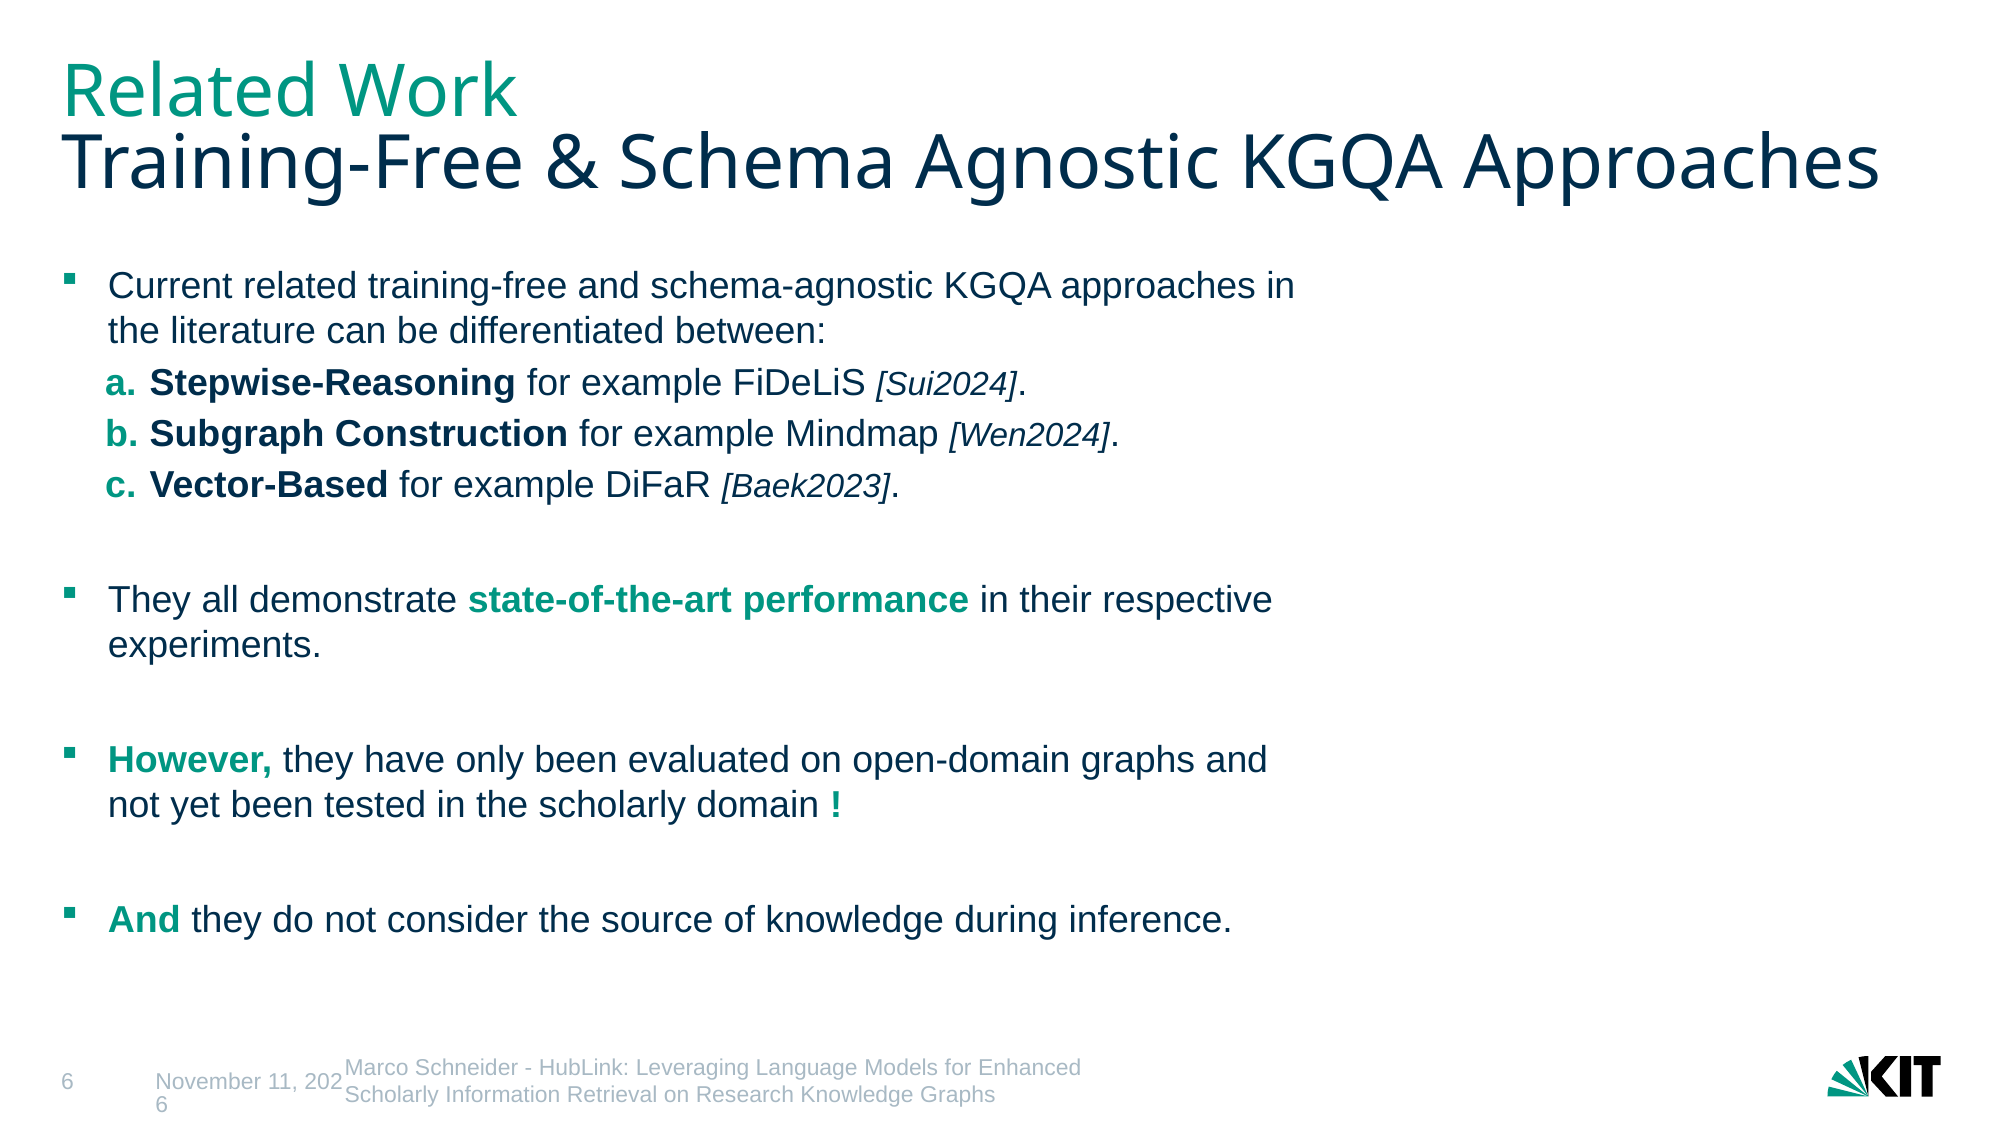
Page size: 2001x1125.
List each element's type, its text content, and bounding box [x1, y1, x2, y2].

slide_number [156, 1029, 344, 1125]
footer Marco Schneider - HubLink: Leveraging Language Models for Enhanced Scholarly Information Retrieval on Research Knowledge Graphs [344, 1029, 1095, 1125]
list Current related training-free and schema-agnostic KGQA approaches in the literature can be differentiated between: Stepwise-Reasoning for example FiDeLiS [Sui2024]. Subgraph Construction for example Mindmap [Wen2024]. Vector-Based for example DiFaR [Baek2023]. They all demonstrate state-of-the-art performance in their respective experiments. However, they have only been evaluated on open-domain graphs and not yet been tested in the scholarly domain ! And they do not consider the source of knowledge during inference. [60, 261, 1302, 1030]
slide_number 6 [60, 1029, 156, 1125]
title Related Work Training-Free & Schema Agnostic KGQA Approaches [60, 60, 1940, 226]
